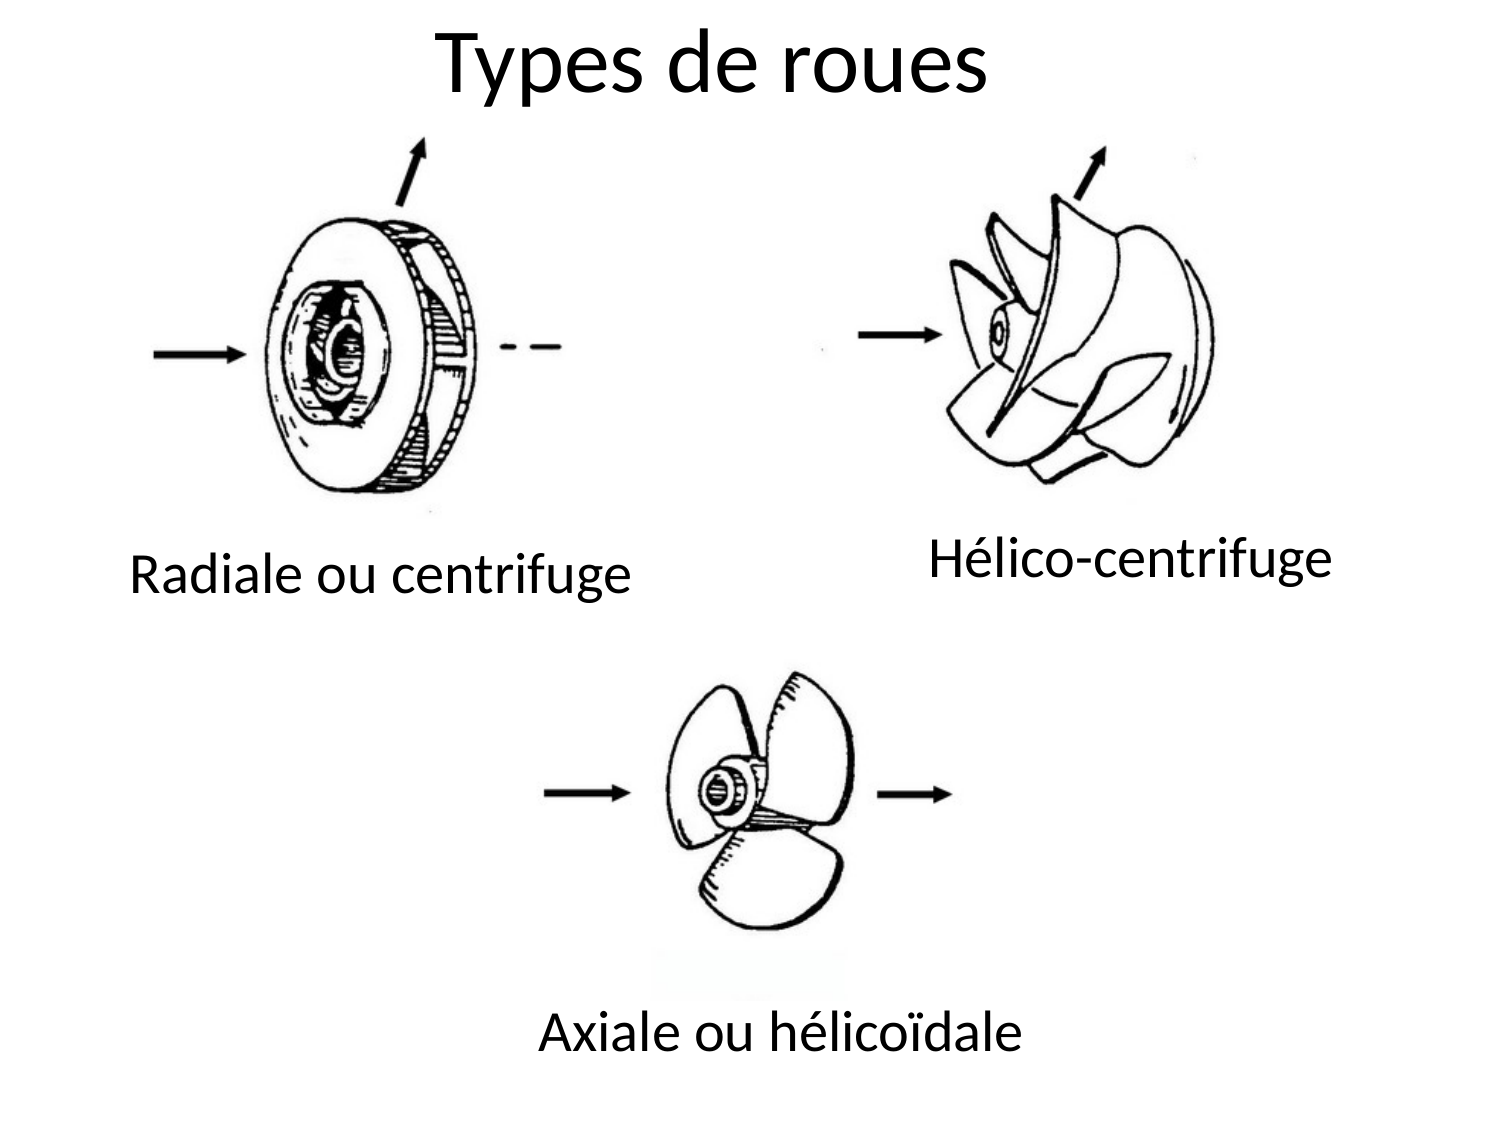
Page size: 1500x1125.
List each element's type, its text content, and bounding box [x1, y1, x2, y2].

text_box Hélico-centrifuge [874, 504, 1388, 605]
picture [524, 603, 970, 1001]
text_box Radiale ou centrifuge [37, 504, 725, 636]
picture [124, 124, 583, 534]
text_box Axiale ou hélicoïdale [437, 962, 1125, 1094]
picture [812, 124, 1238, 505]
title Types de roues [37, 0, 1388, 150]
